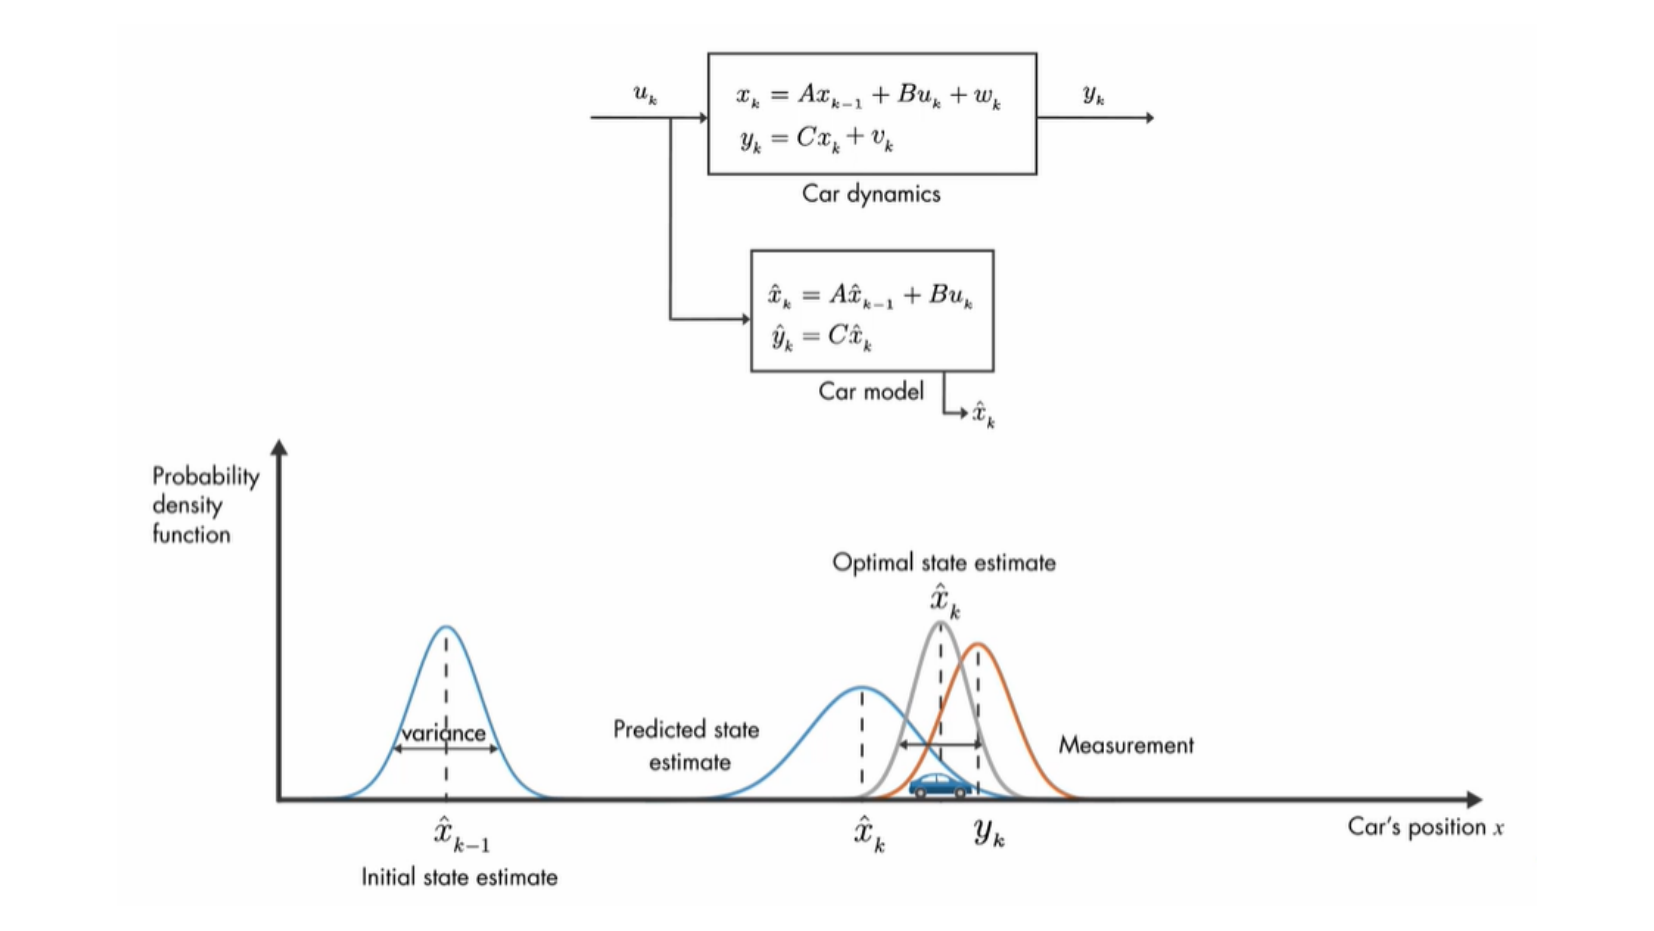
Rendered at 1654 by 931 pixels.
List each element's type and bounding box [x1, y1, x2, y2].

picture [117, 24, 1537, 906]
